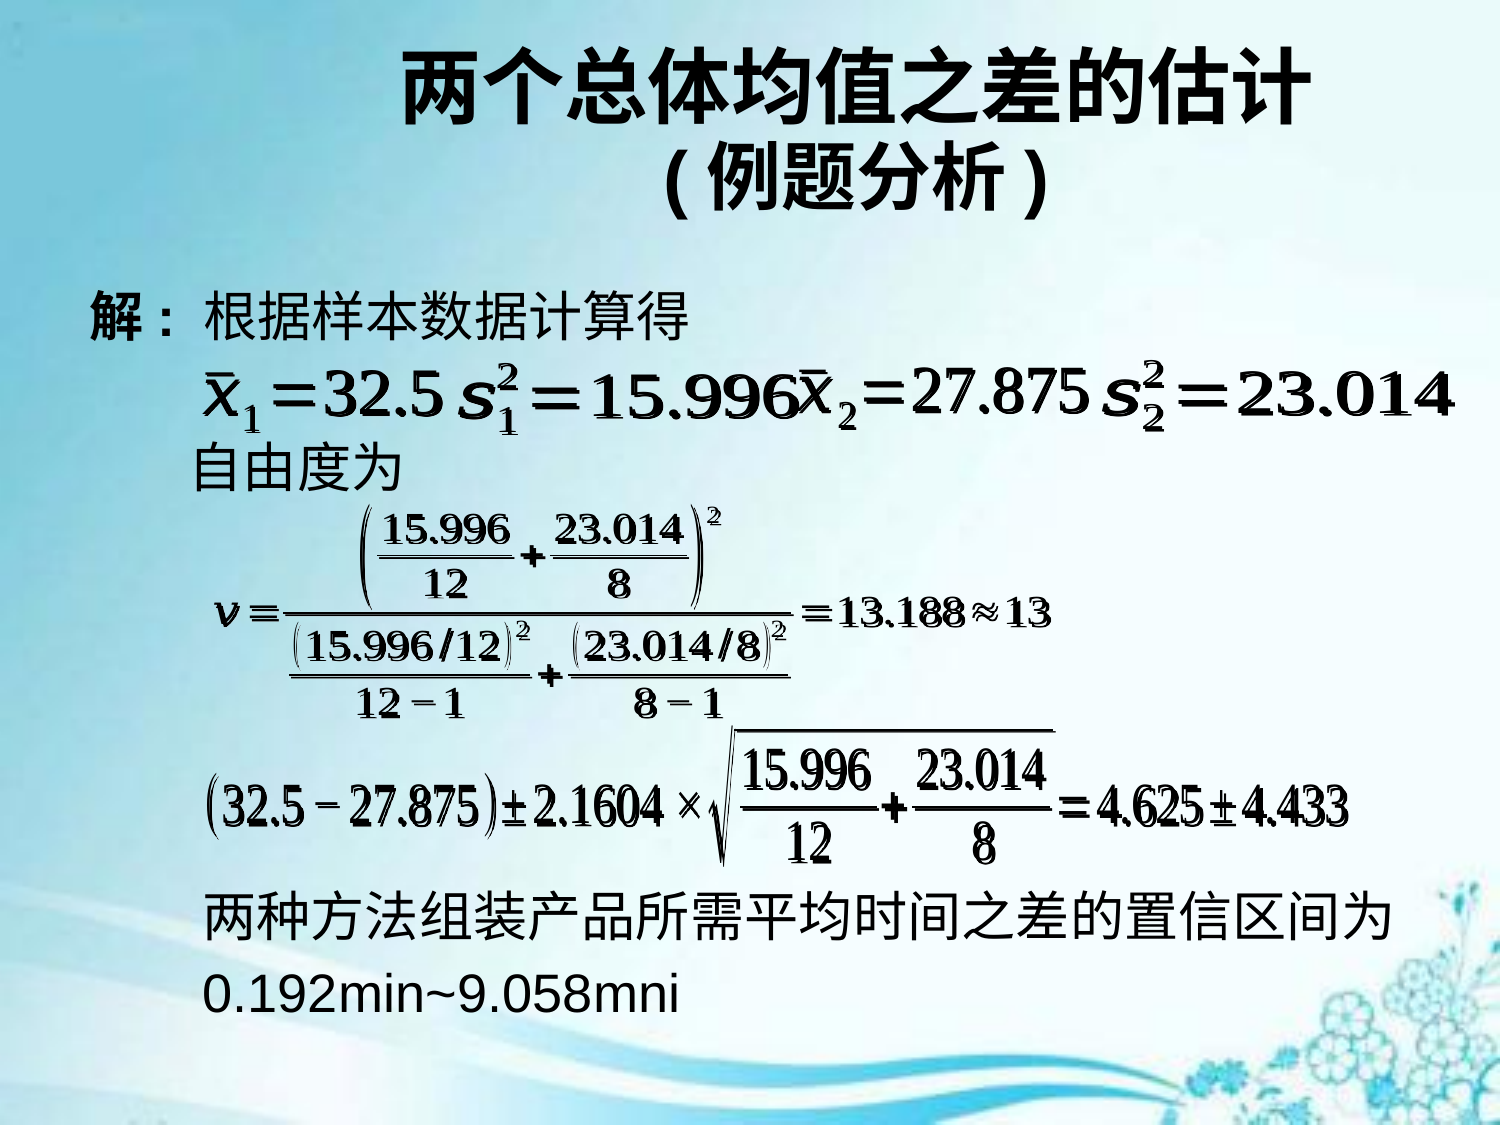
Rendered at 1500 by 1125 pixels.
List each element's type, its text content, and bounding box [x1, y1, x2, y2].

picture [0, 0, 1500, 1125]
title 两个总体均值之差的估计 (例题分析) [300, 37, 1413, 225]
text_box 解: 根据样本数据计算得 自由度为 [75, 274, 1463, 725]
text_box 两种方法组装产品所需平均时间之差的置信区间为 0.192min~9.058mni [187, 874, 1413, 1038]
